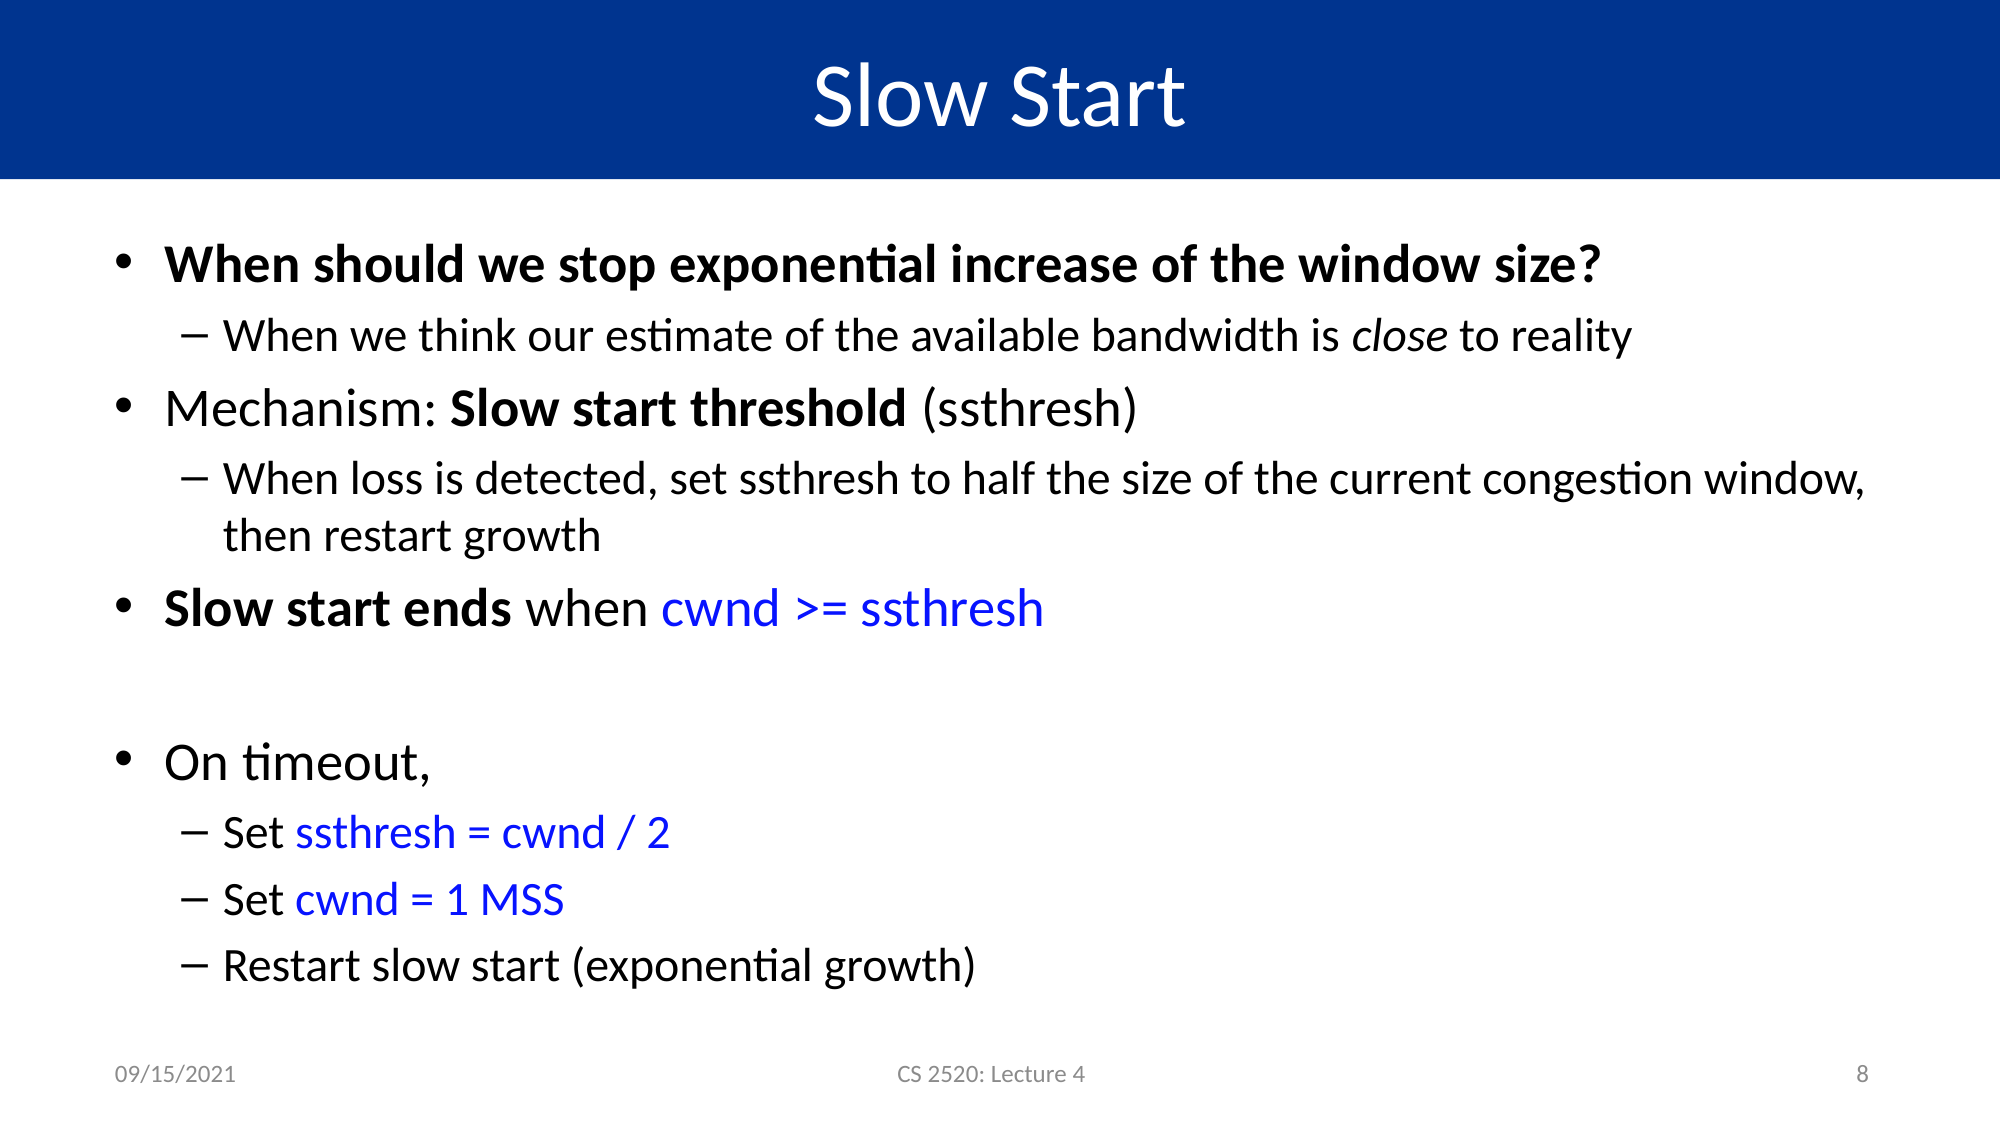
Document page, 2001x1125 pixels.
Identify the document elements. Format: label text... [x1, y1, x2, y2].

footer CS 2520: Lecture 4 [306, 1042, 1676, 1103]
slide_number 8 [1676, 1042, 1885, 1103]
list When should we stop exponential increase of the window size? When we think our estimate of the available bandwidth is close to reality Mechanism: Slow start threshold (ssthresh) When loss is detected, set ssthresh to half the size of the current congestion window, then restart growth Slow start ends when cwnd >= ssthresh On timeout, Set ssthresh = cwnd / 2 Set cwnd = 1 MSS Restart slow start (exponential growth) [99, 220, 1900, 1005]
title Slow Start [0, 0, 2000, 180]
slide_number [99, 1042, 306, 1103]
